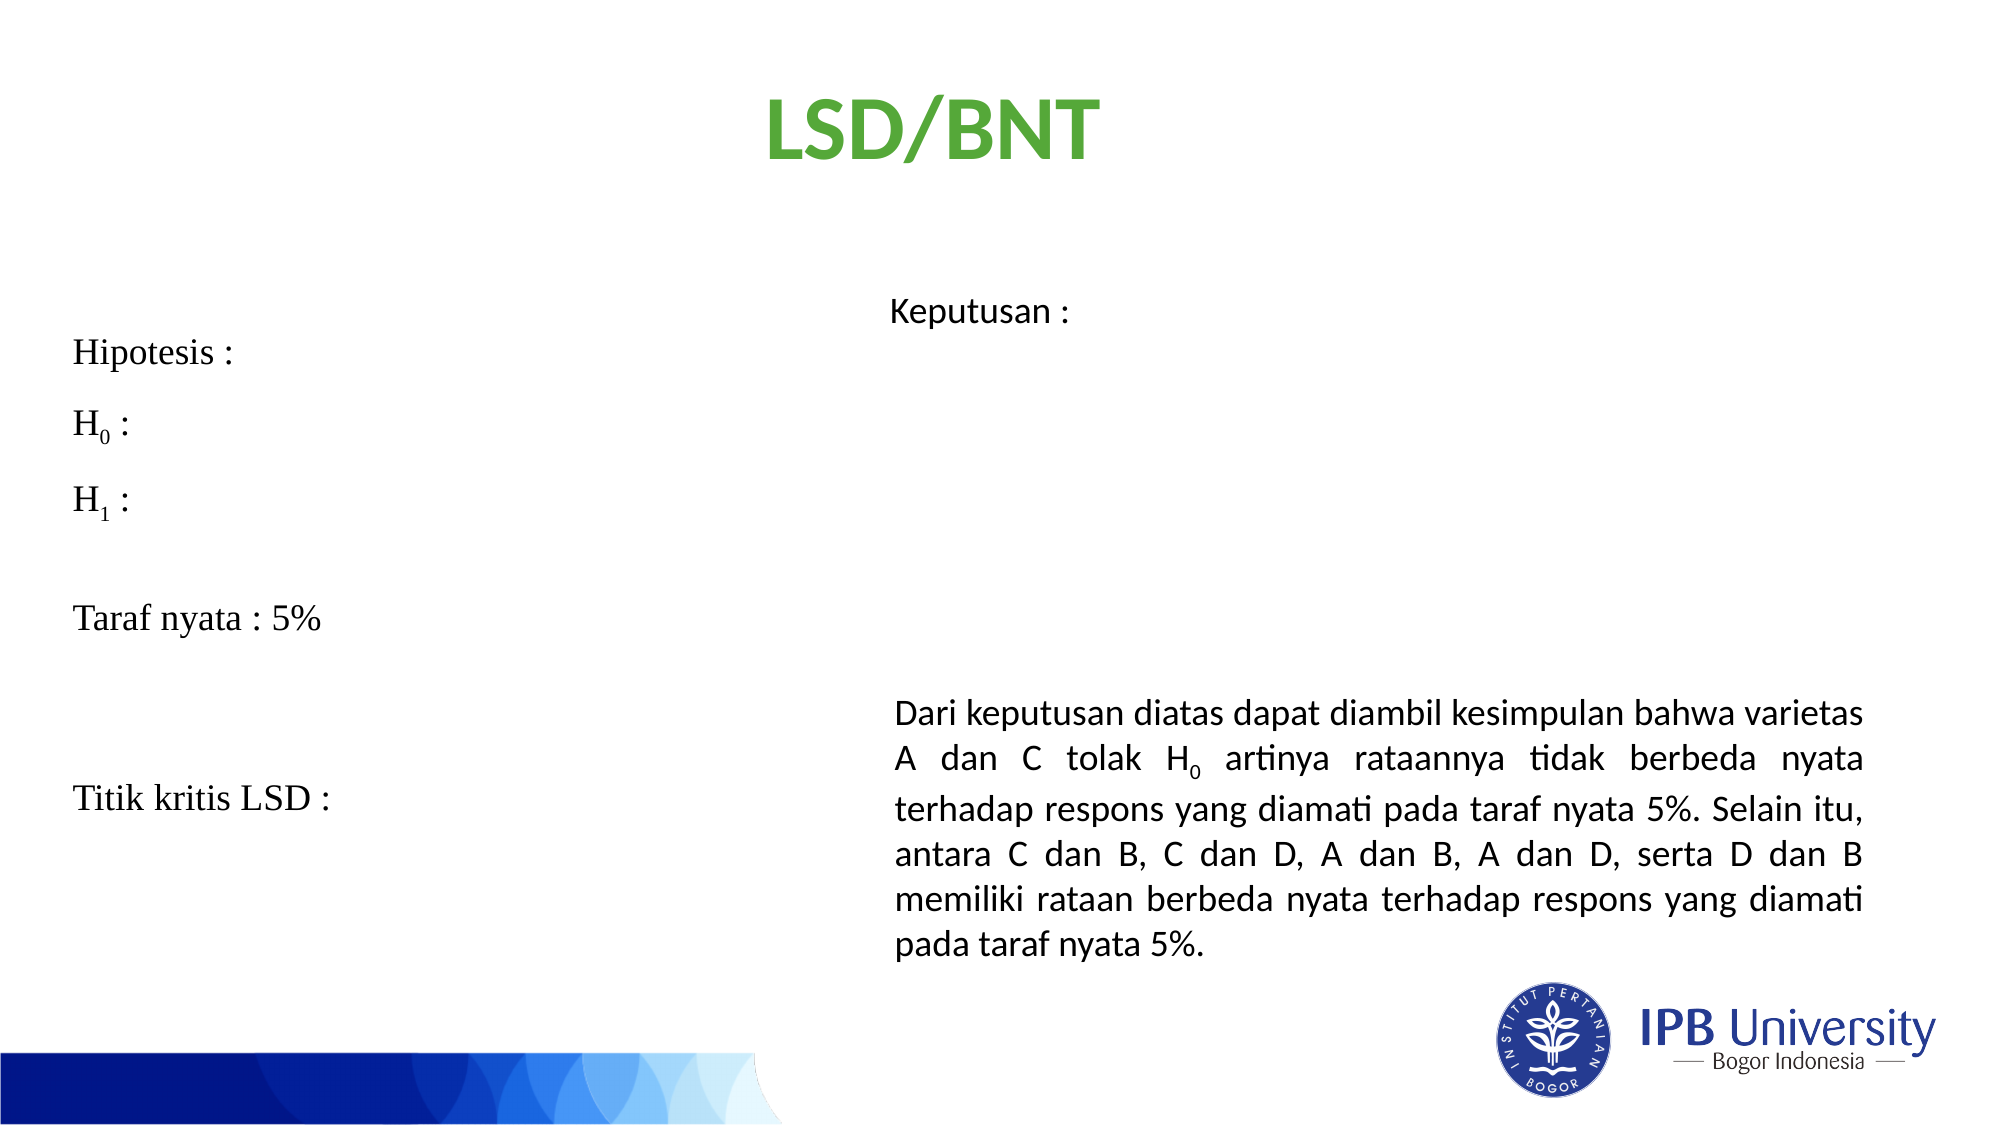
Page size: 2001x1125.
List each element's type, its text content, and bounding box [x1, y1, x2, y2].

text_box Keputusan : [875, 278, 1321, 338]
picture [1496, 982, 1936, 1098]
picture [1, 1053, 781, 1124]
text_box Dari keputusan diatas dapat diambil kesimpulan bahwa varietas A dan C tolak H0 artinya rataannya tidak berbeda nyata terhadap respons yang diamati pada taraf nyata 5%. Selain itu, antara C dan B, C dan D, A dan B, A dan D, serta D dan B memiliki rataan berbeda nyata terhadap respons yang diamati pada taraf nyata 5%. [879, 680, 1880, 972]
text_box LSD/BNT [86, 60, 1780, 186]
